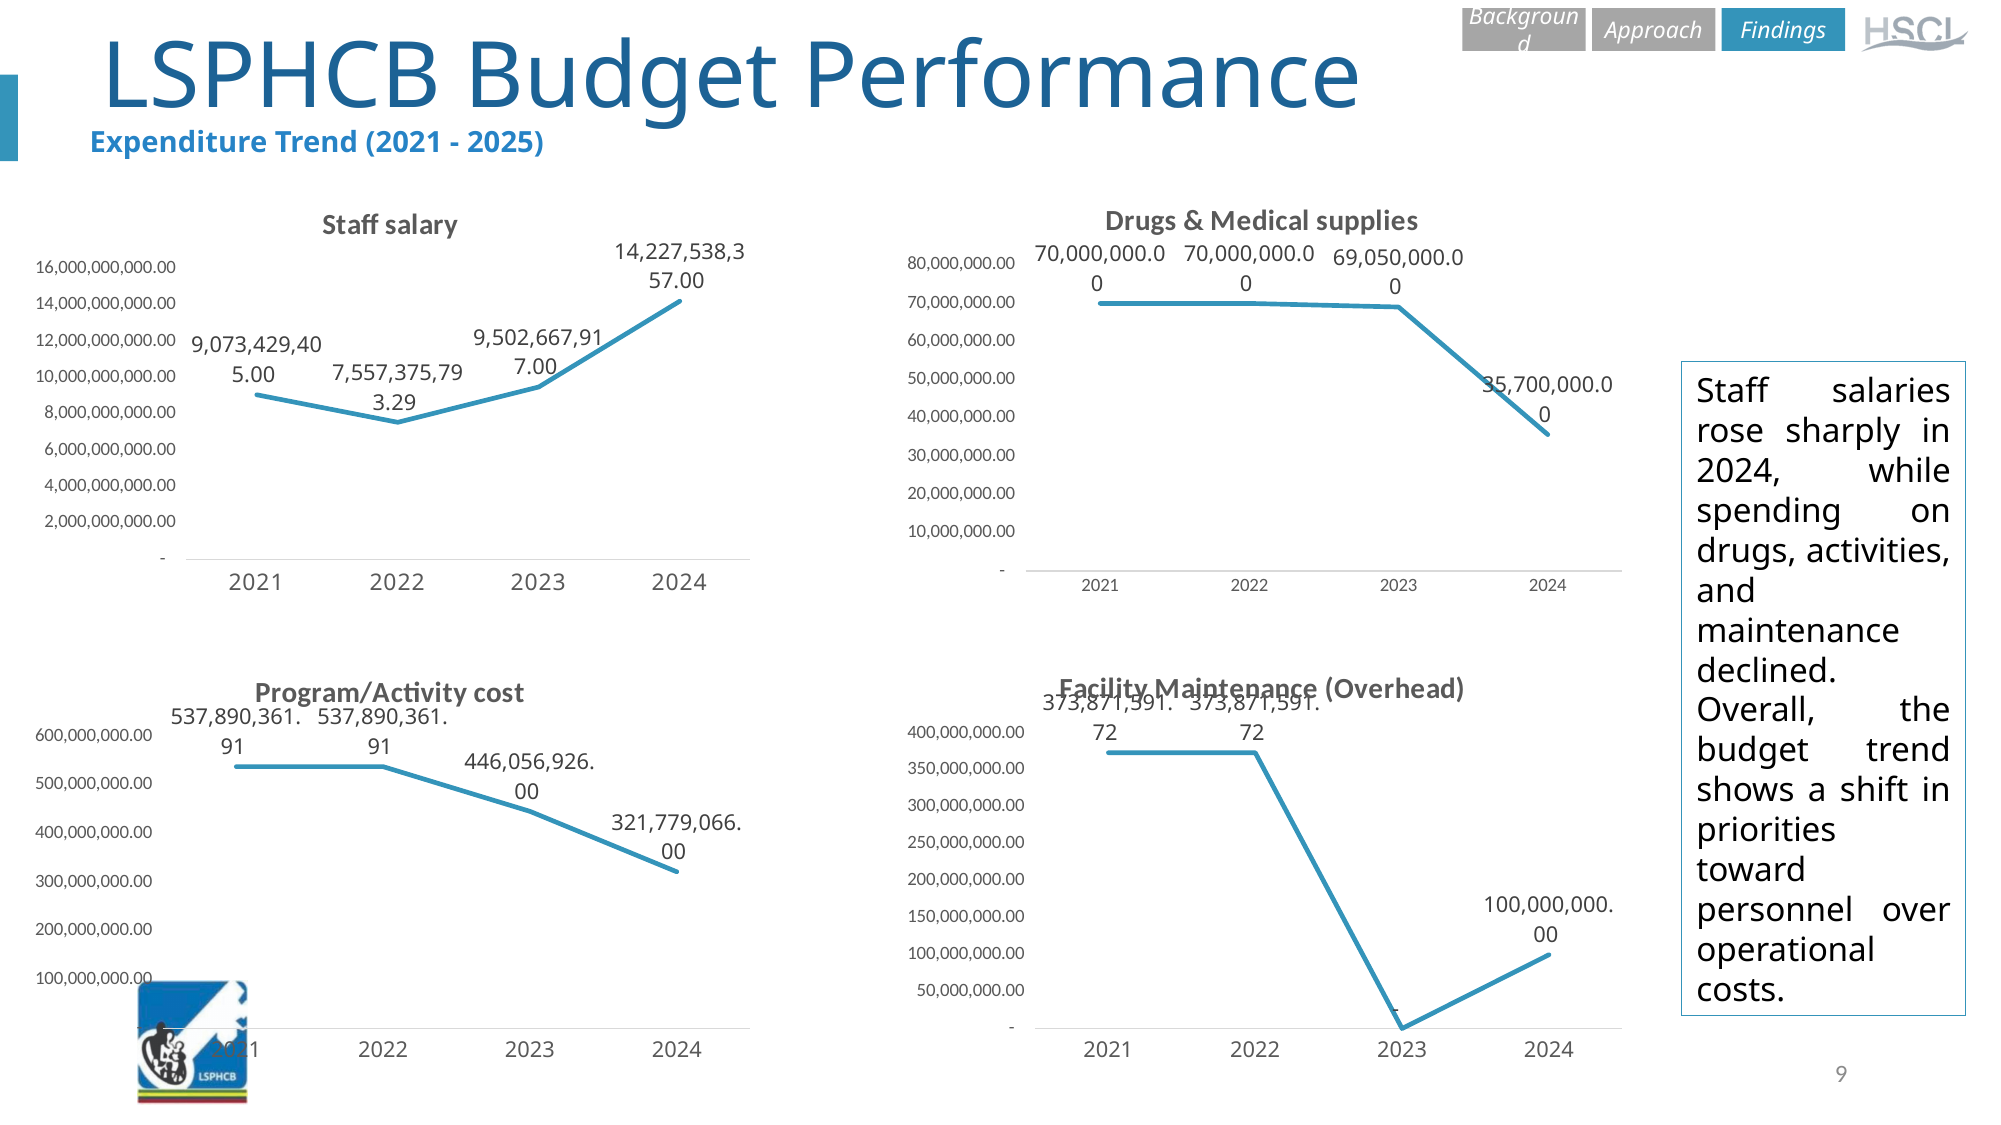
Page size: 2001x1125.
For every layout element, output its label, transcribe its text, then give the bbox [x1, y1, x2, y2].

text_box Staff salaries rose sharply in 2024, while spending on drugs, activities, and maintenance declined. Overall, the budget trend shows a shift in priorities toward personnel over operational costs. [1681, 361, 1966, 1016]
chart [887, 651, 1638, 1073]
chart [15, 187, 766, 606]
title LSPHCB Budget Performance [86, 35, 1444, 122]
text_box Expenditure Trend (2021 - 2025) [74, 115, 766, 166]
text_box Findings [1721, 7, 1846, 52]
text_box Background [1461, 7, 1587, 52]
text_box Approach [1591, 7, 1716, 52]
chart [15, 655, 766, 1073]
picture [137, 1073, 248, 1105]
slide_number 9 [1412, 1042, 1863, 1103]
chart [887, 183, 1638, 605]
